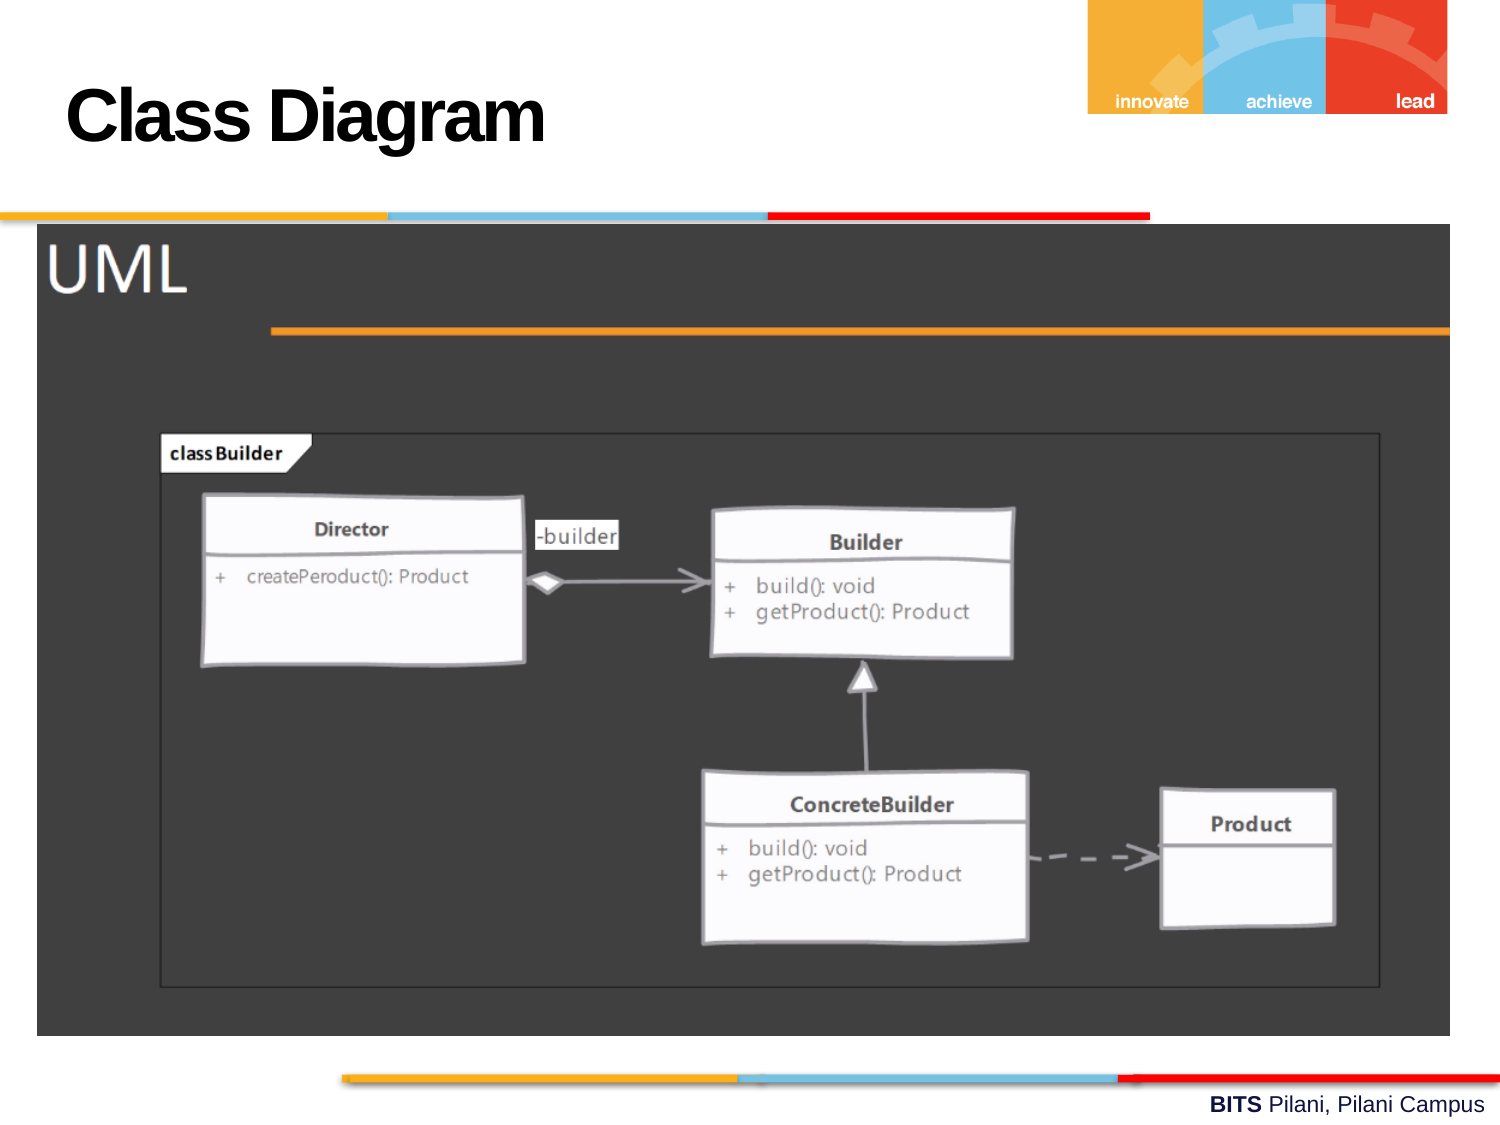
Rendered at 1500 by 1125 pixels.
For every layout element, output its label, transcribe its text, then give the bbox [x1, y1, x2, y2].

picture [1087, 0, 1448, 114]
list Class Diagram [50, 24, 1088, 213]
picture [37, 224, 1451, 1036]
